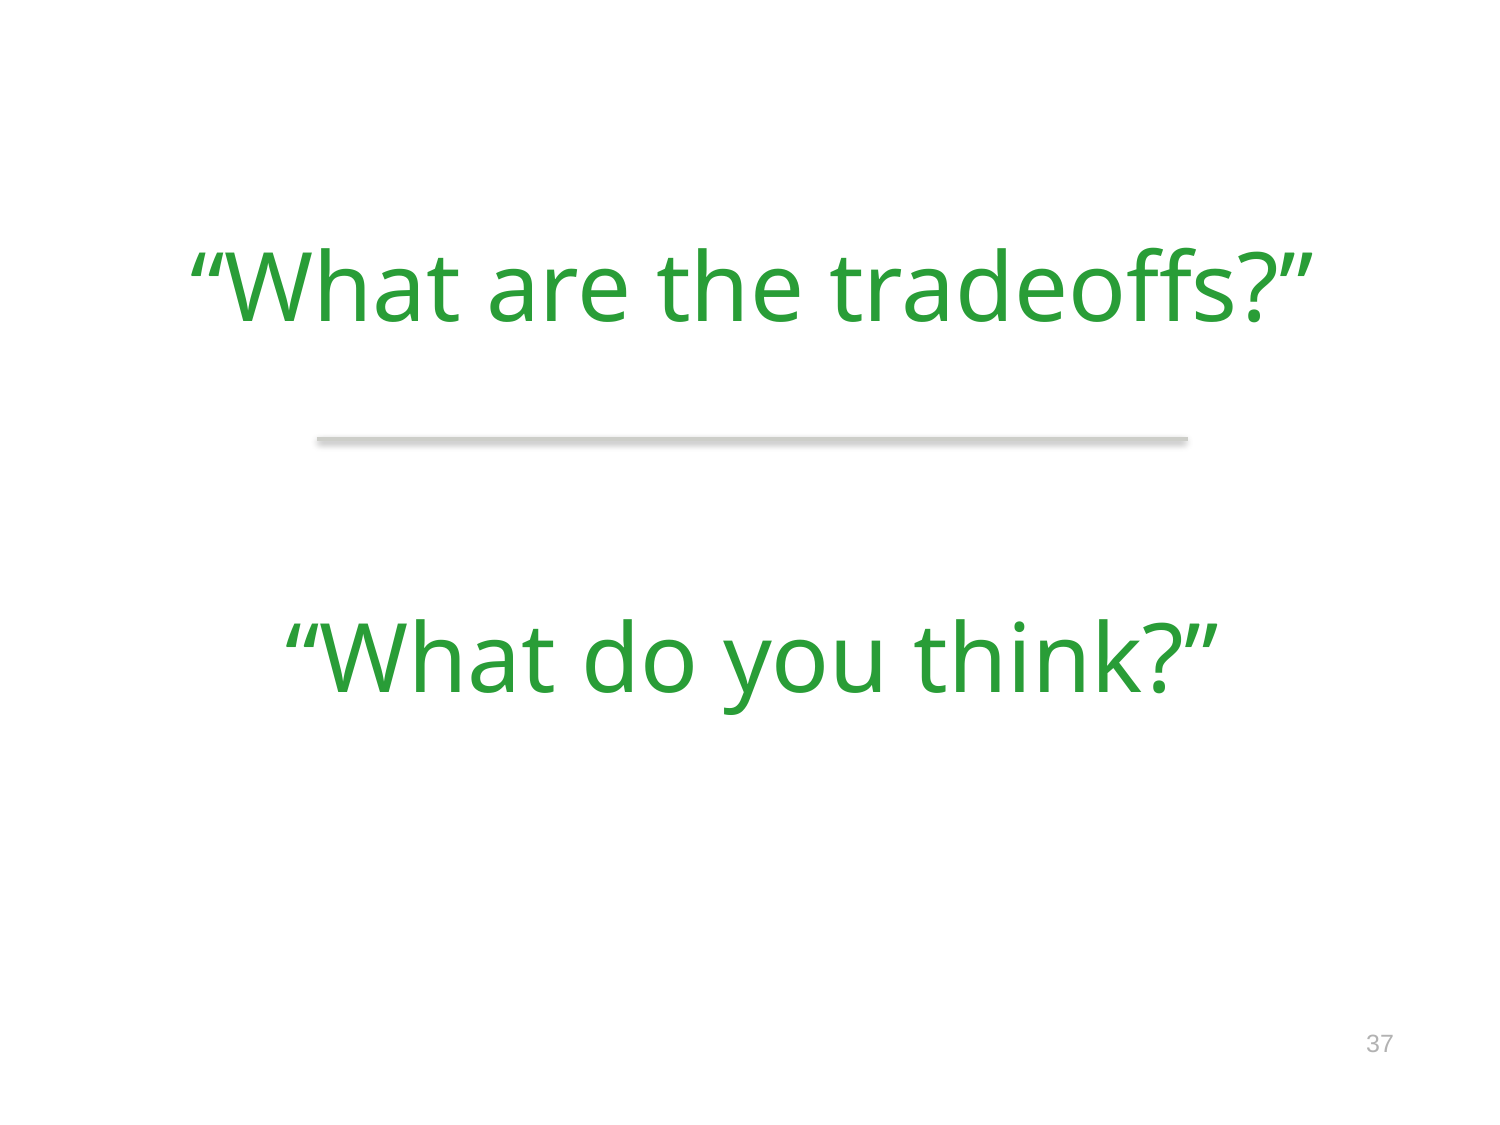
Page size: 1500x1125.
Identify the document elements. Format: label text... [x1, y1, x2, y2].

text_box “What do you think?” [152, 464, 1352, 856]
footer 37 [934, 1012, 1410, 1073]
title “What are the tradeoffs?” [152, 92, 1352, 464]
